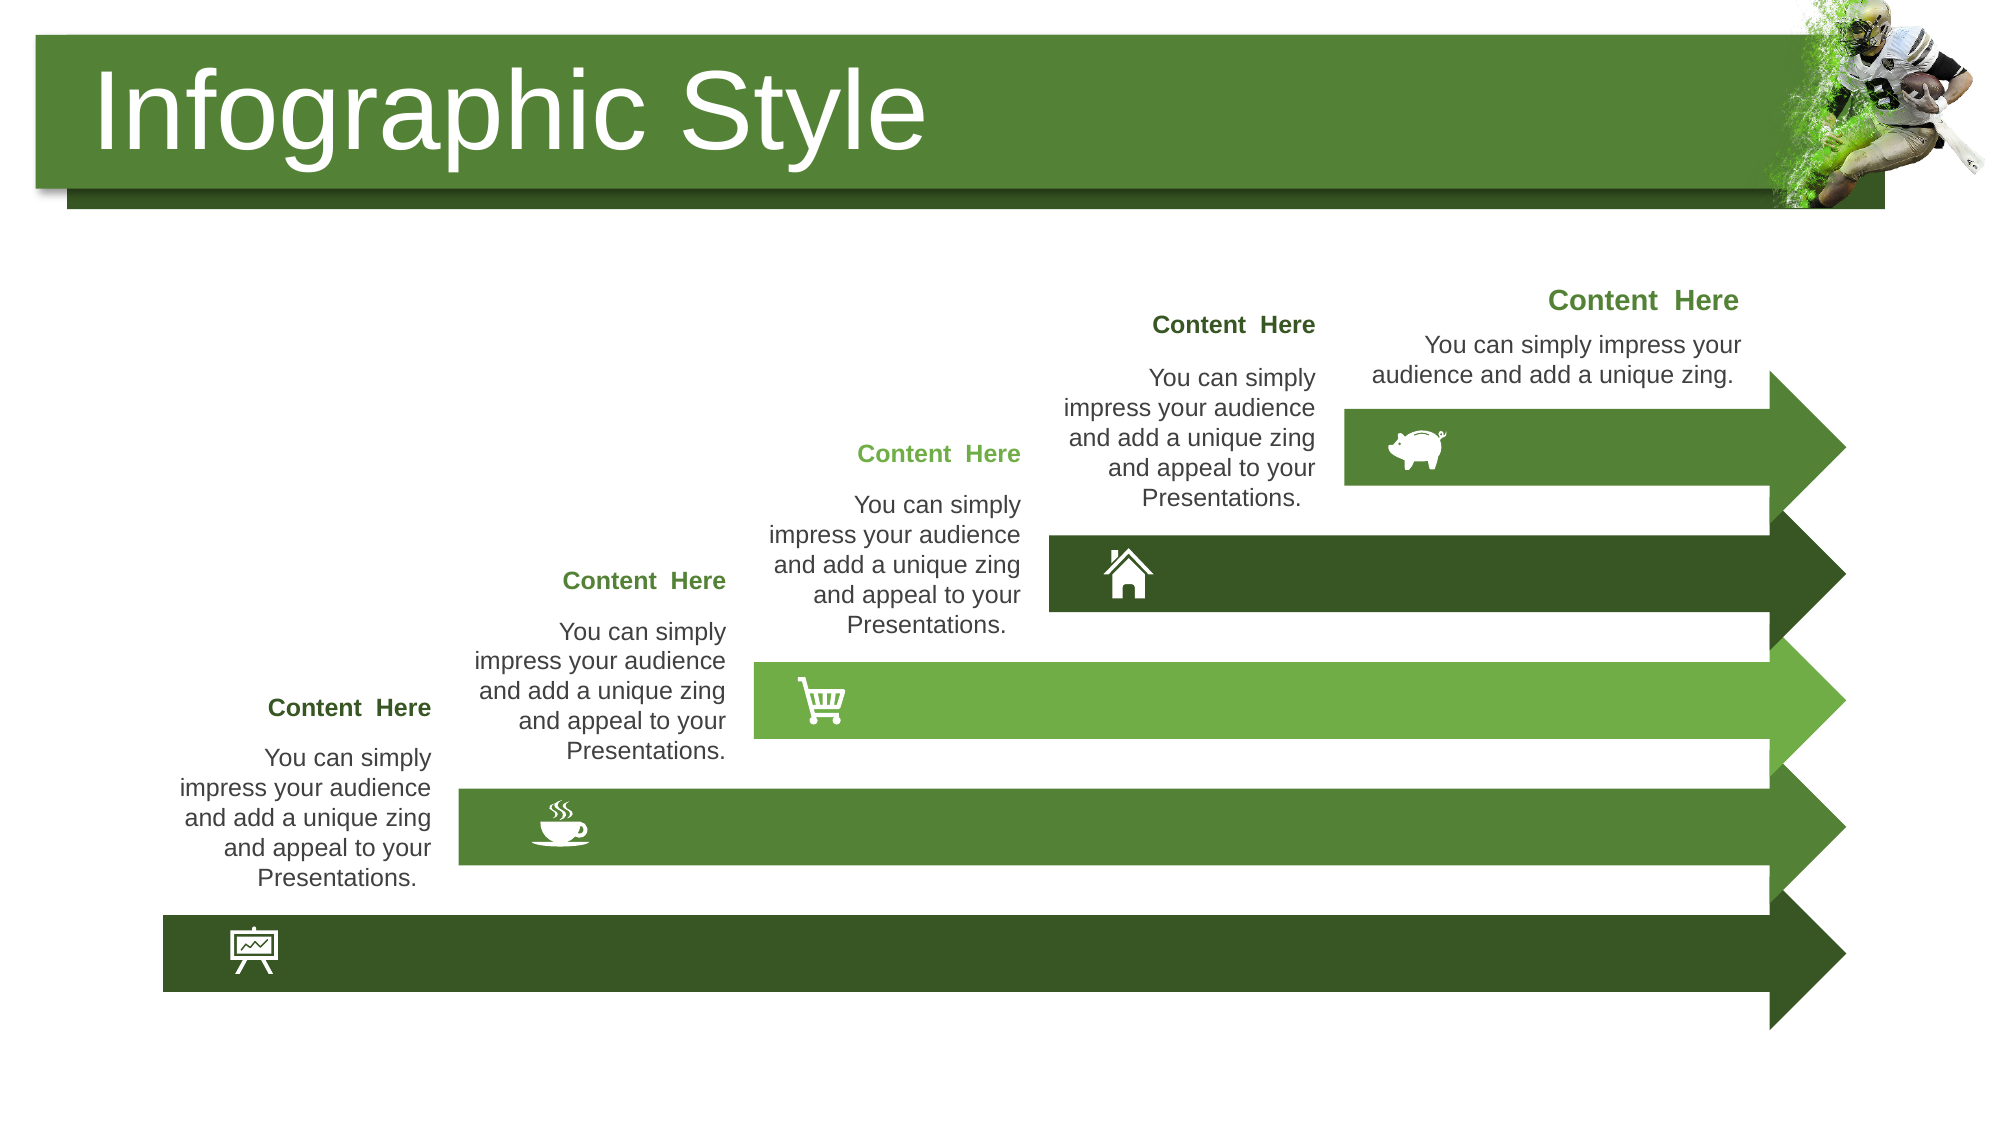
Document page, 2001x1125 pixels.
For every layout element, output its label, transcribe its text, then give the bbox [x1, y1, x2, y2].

list Infographic Style [76, 53, 1724, 173]
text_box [457, 557, 742, 775]
text_box [1343, 368, 1848, 527]
text_box [796, 675, 847, 726]
text_box [1048, 511, 1848, 654]
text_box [1330, 274, 1758, 397]
text_box [229, 925, 279, 976]
text_box [162, 890, 1848, 1033]
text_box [163, 683, 447, 902]
text_box [1387, 429, 1448, 471]
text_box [752, 430, 1037, 648]
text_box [1047, 301, 1331, 521]
text_box [1101, 545, 1157, 600]
text_box [752, 637, 1848, 780]
picture [1744, 0, 1986, 208]
text_box [529, 798, 592, 848]
text_box [457, 764, 1848, 907]
